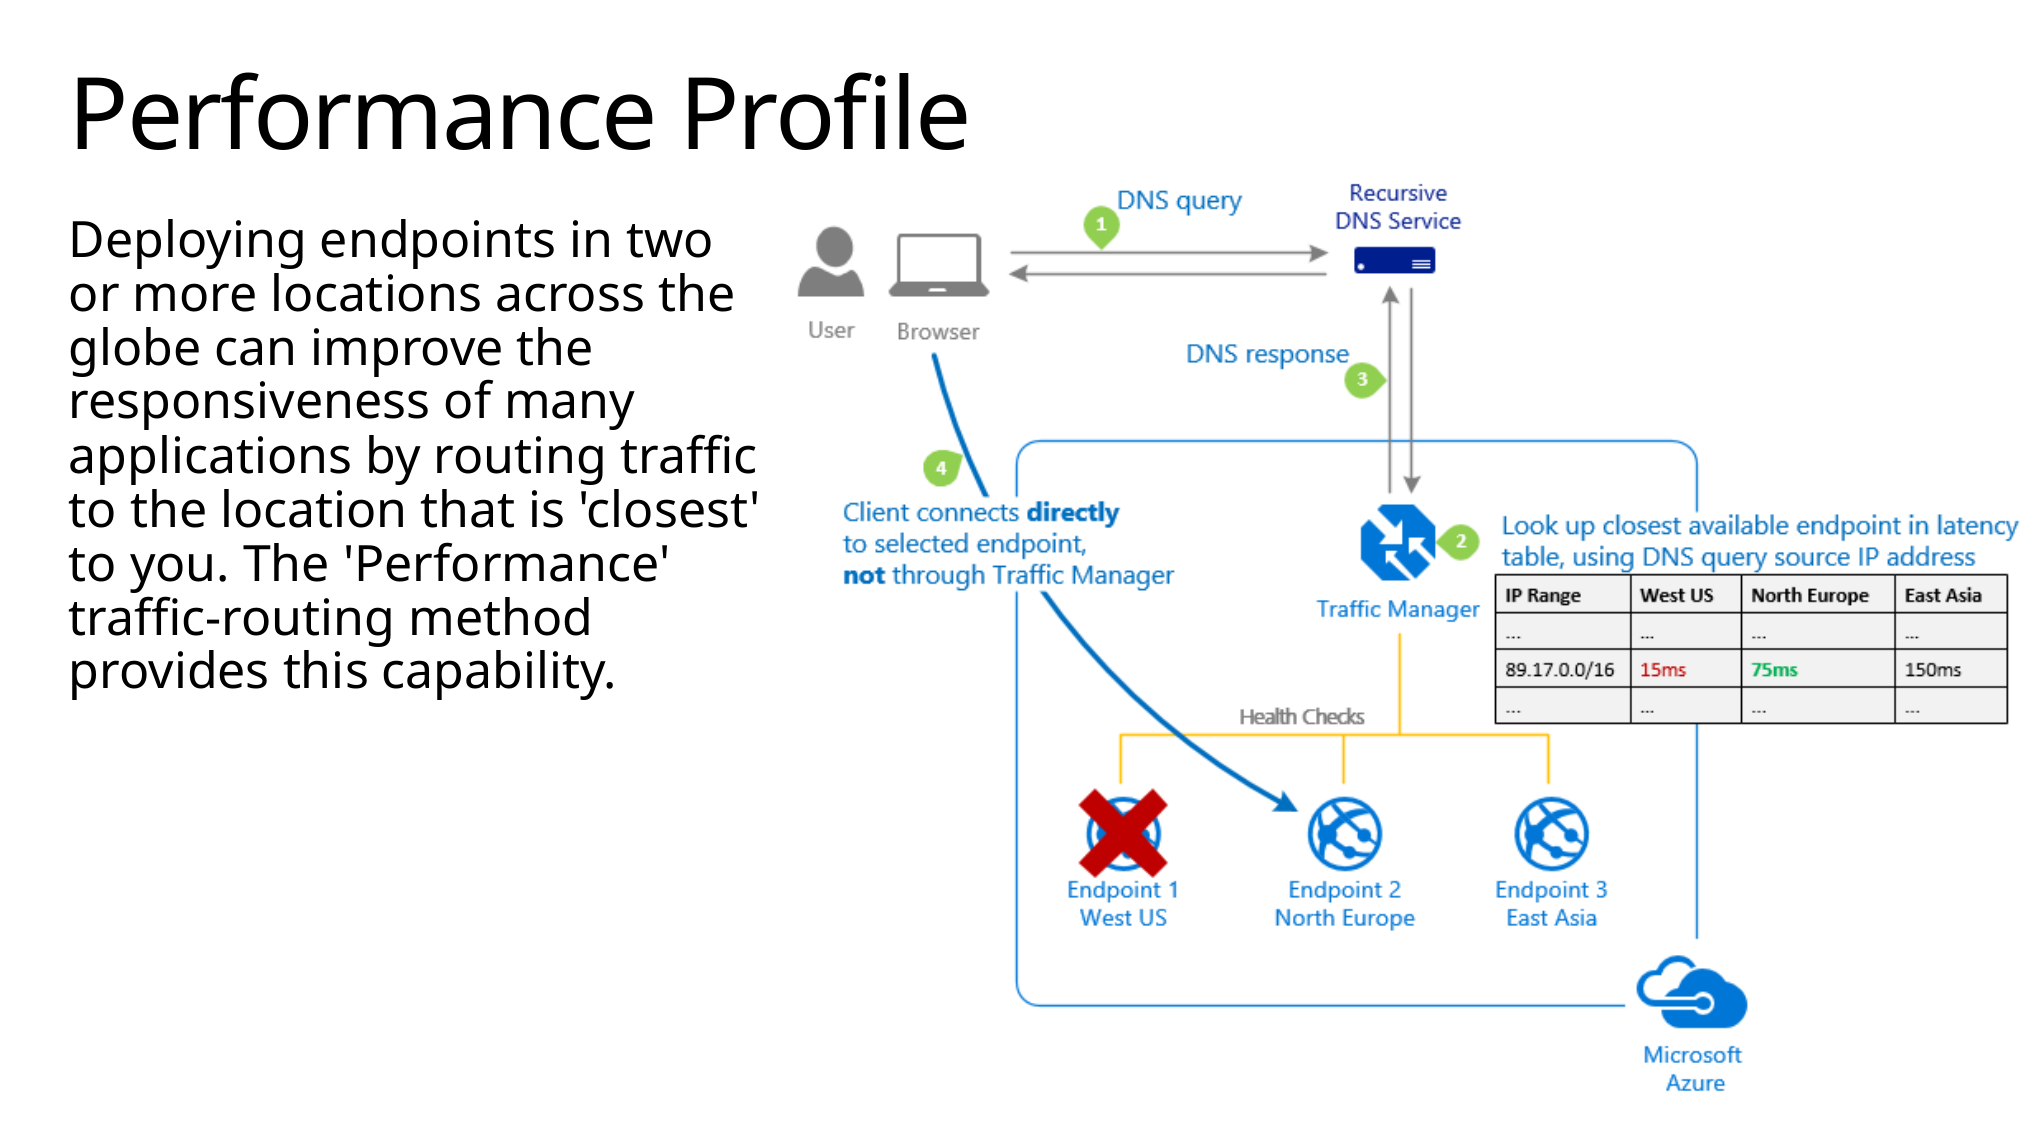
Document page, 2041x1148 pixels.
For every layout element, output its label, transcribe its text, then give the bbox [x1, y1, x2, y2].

picture [795, 168, 2025, 1101]
list Deploying endpoints in two or more locations across the globe can improve the responsiveness of many applications by routing traffic to the location that is 'closest' to you. The 'Performance' traffic-routing method provides this capability. [45, 198, 795, 666]
title Performance Profile [45, 48, 1996, 198]
